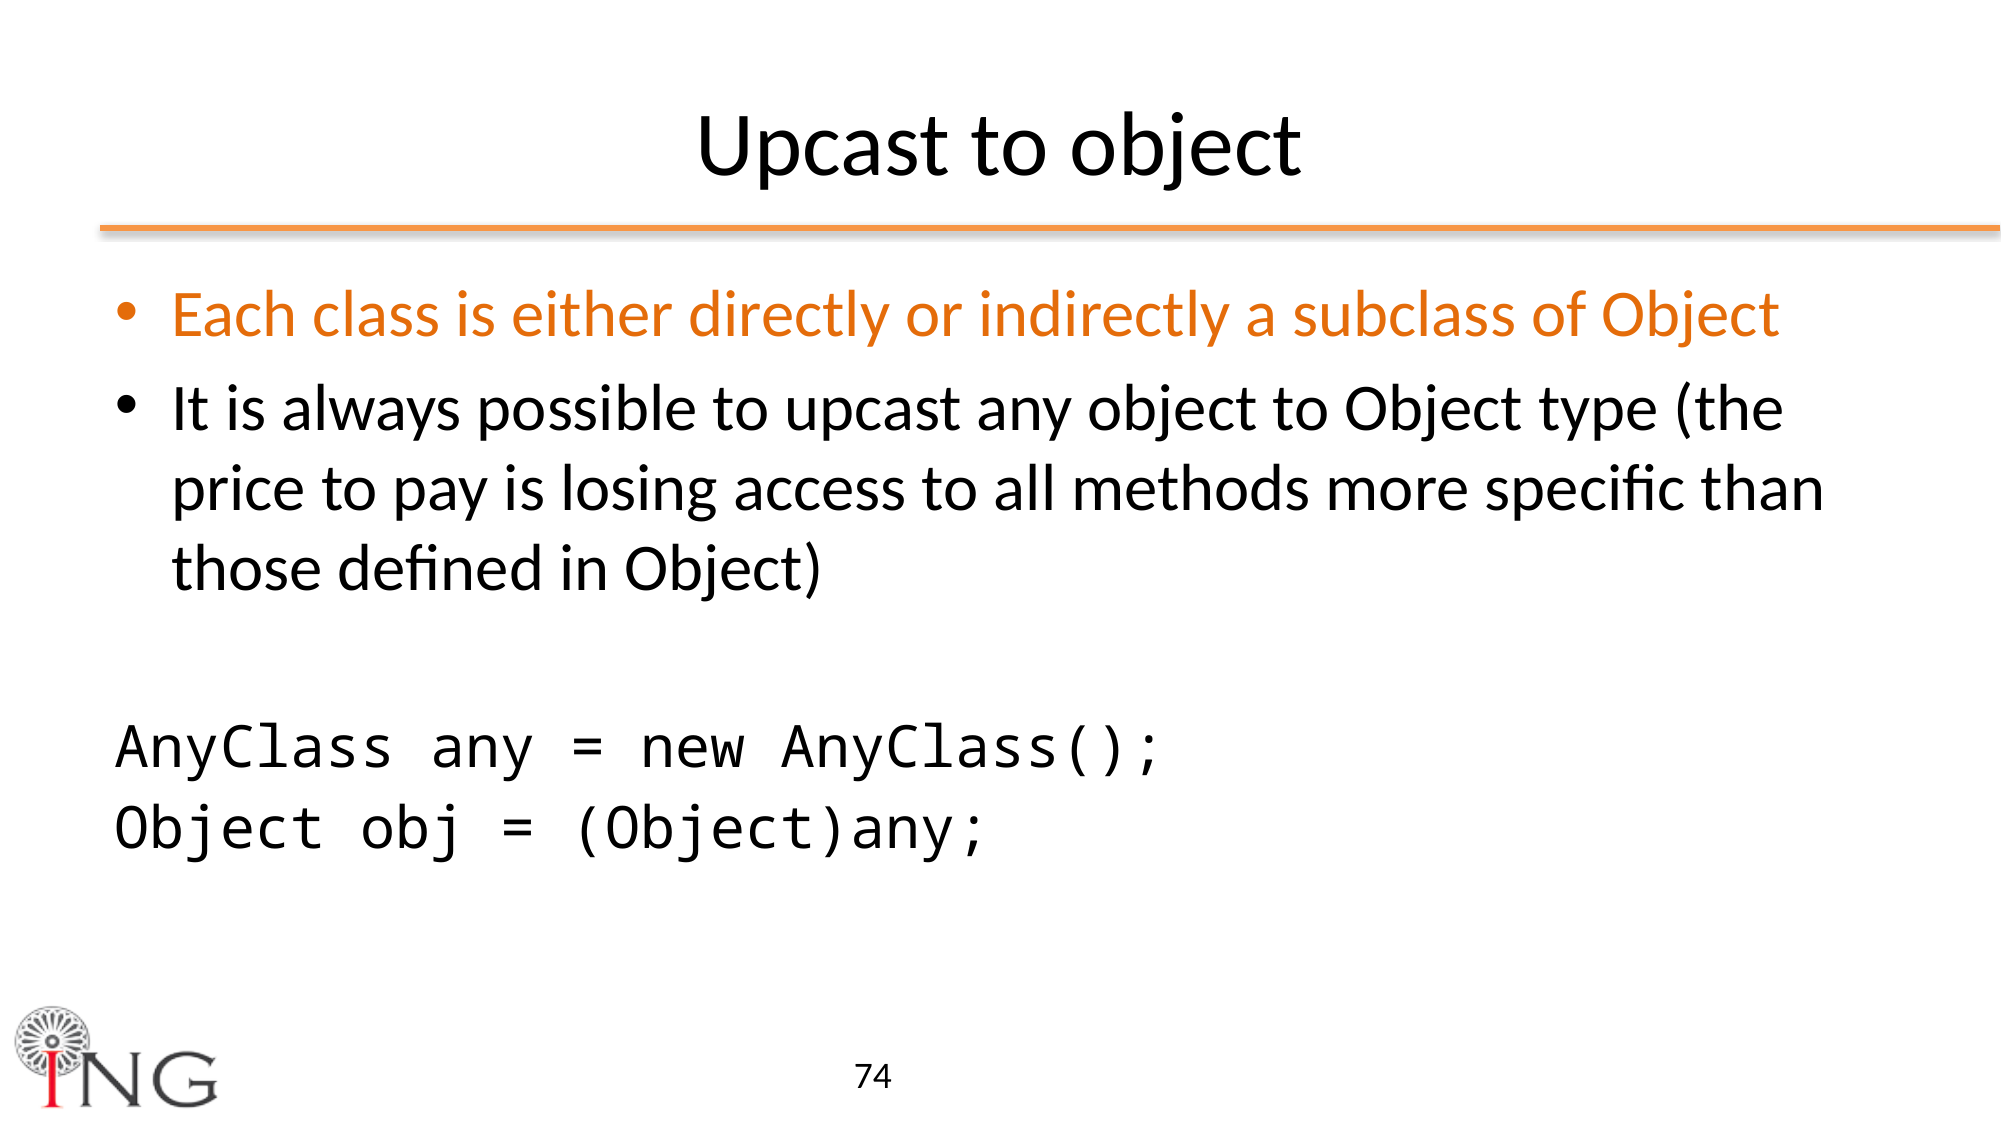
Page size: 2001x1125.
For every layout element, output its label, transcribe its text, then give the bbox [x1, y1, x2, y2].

title Upcast to object [99, 45, 1900, 233]
picture [0, 987, 244, 1125]
list Each class is either directly or indirectly a subclass of Object It is always possible to upcast any object to Object type (the price to pay is losing access to all methods more specific than those defined in Object) AnyClass any = new AnyClass(); Object obj = (Object)any; [99, 262, 1900, 1005]
slide_number 74 [839, 1043, 1900, 1104]
